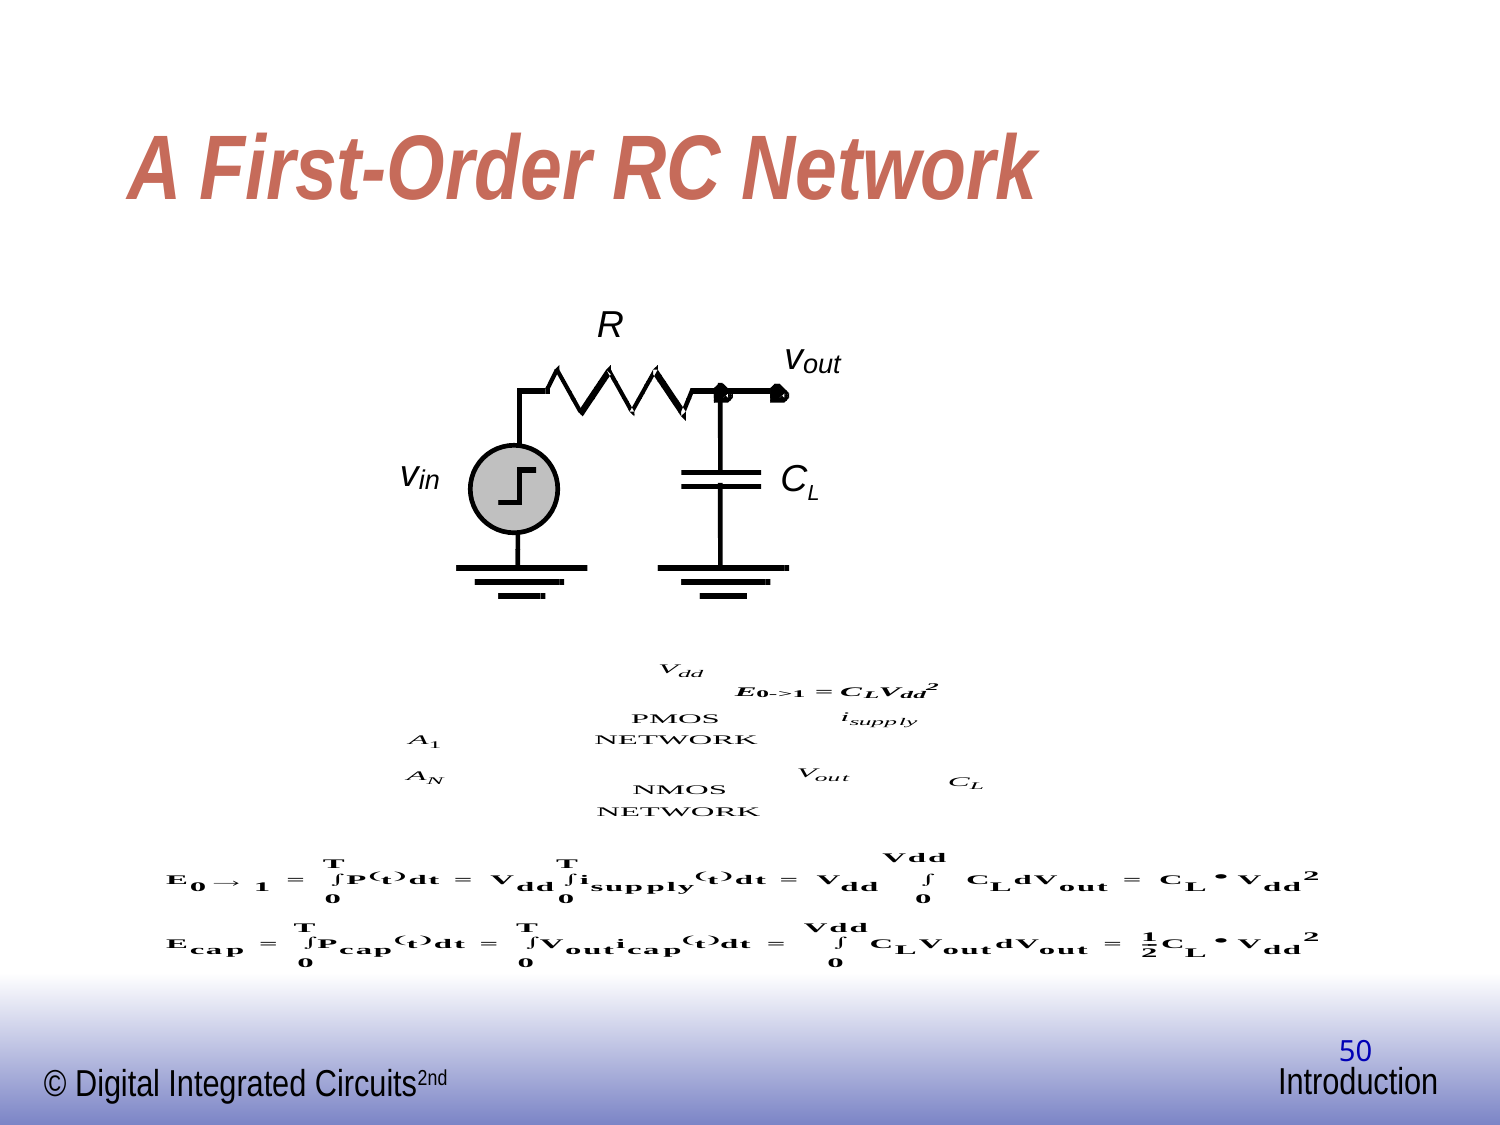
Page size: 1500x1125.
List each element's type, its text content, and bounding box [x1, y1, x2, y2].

text_box [681, 579, 766, 585]
text_box [721, 383, 733, 403]
text_box [498, 593, 541, 599]
text_box [515, 532, 521, 566]
text_box [681, 484, 720, 489]
text_box [470, 445, 558, 533]
text_box [517, 467, 536, 473]
text_box [721, 565, 785, 571]
text_box [522, 388, 545, 394]
text_box v [399, 449, 419, 495]
text_box out [803, 346, 841, 380]
text_box [498, 500, 522, 505]
text_box [517, 473, 522, 501]
text_box in [418, 462, 440, 496]
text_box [545, 364, 696, 421]
text_box [699, 593, 743, 599]
title A First-Order RC Network [112, 37, 1388, 225]
text_box CL [780, 453, 820, 505]
text_box [517, 388, 522, 445]
text_box [696, 388, 713, 394]
text_box v [784, 332, 804, 378]
text_box [657, 565, 720, 571]
text_box [721, 484, 761, 489]
slide_number 50 [1074, 1025, 1388, 1100]
text_box [474, 579, 560, 585]
picture [162, 662, 1325, 973]
text_box [713, 383, 720, 403]
text_box [729, 388, 770, 394]
text_box [770, 383, 789, 403]
text_box [681, 470, 761, 475]
text_box [456, 565, 583, 571]
text_box R [596, 299, 624, 346]
